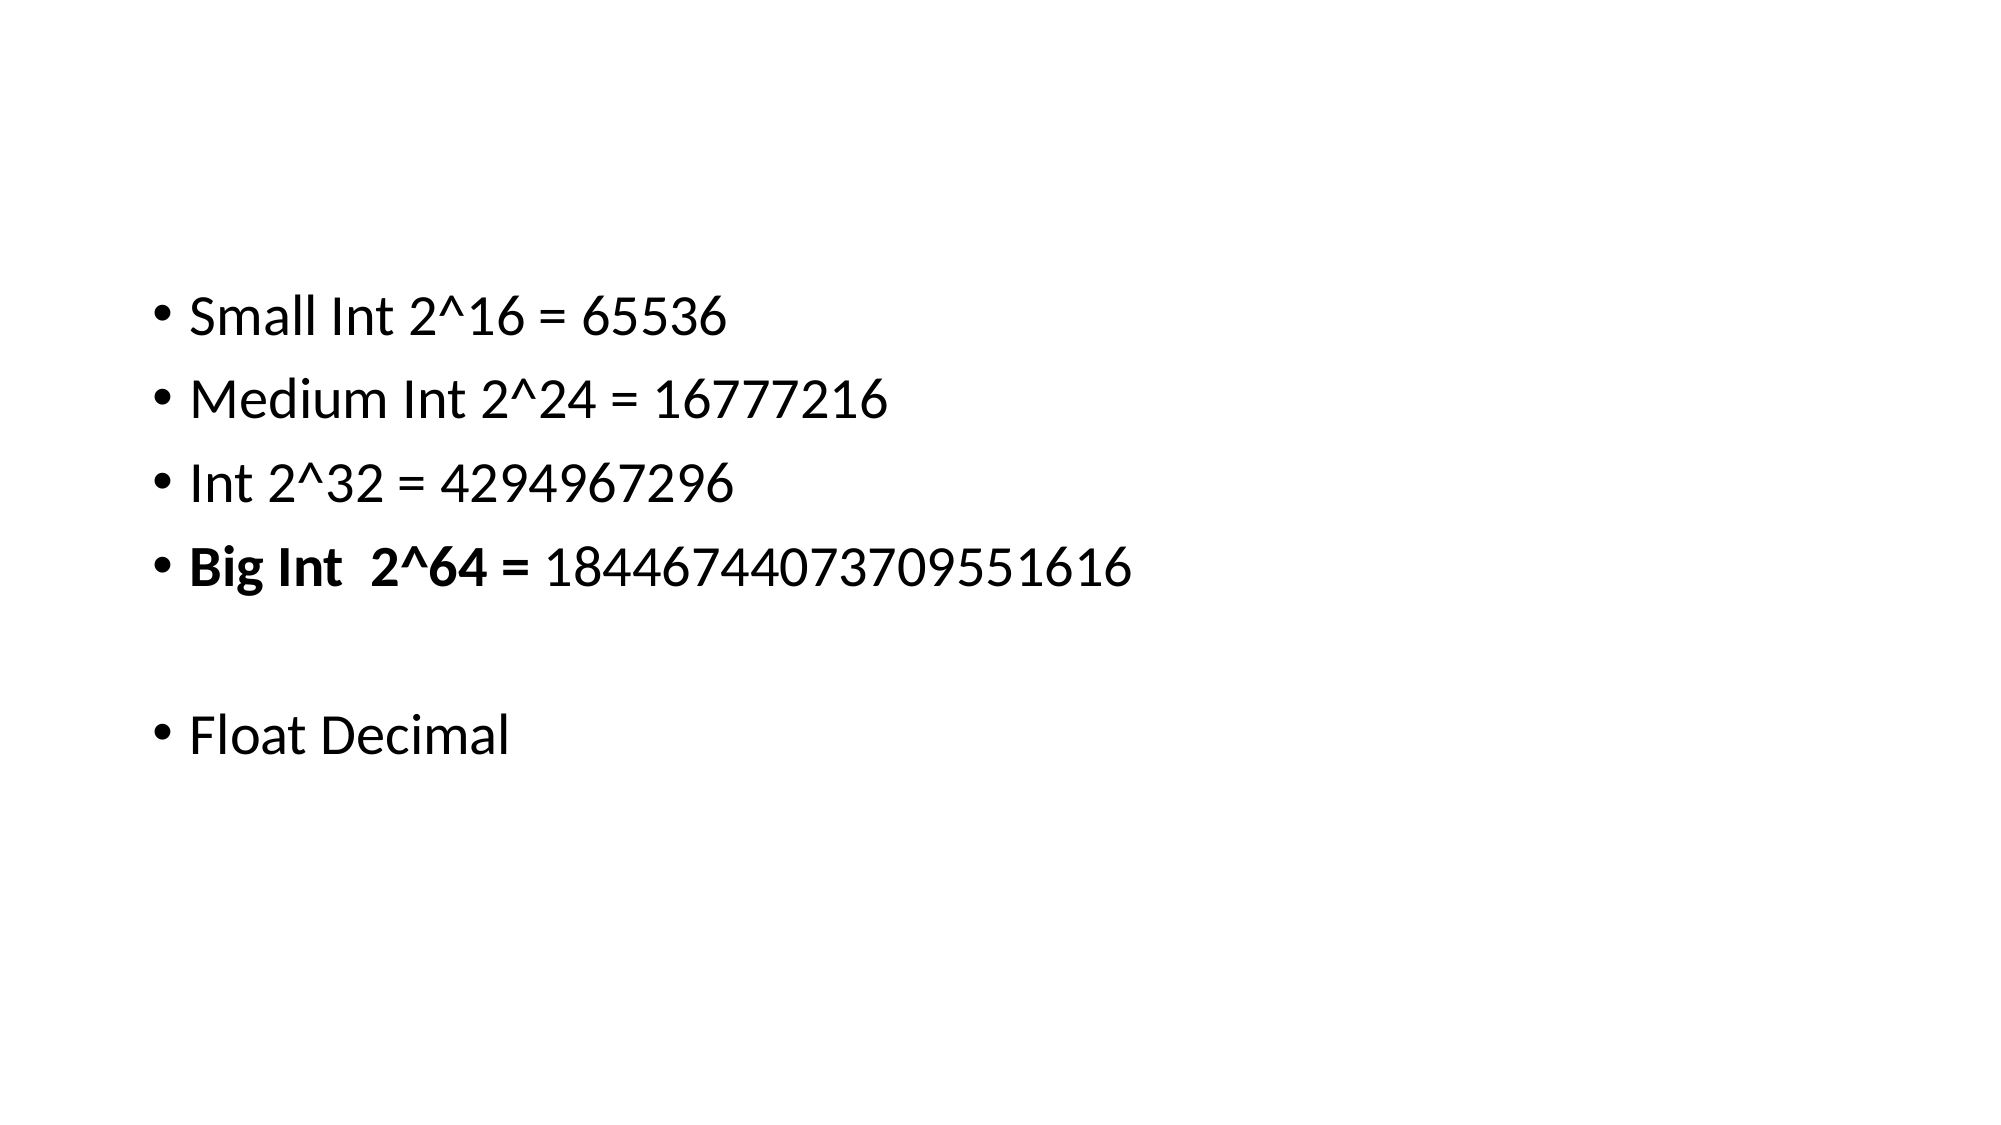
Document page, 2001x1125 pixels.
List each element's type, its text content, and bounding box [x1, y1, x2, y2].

list Small Int 2^16 = 65536 Medium Int 2^24 = 16777216 Int 2^32 = 4294967296 Big Int 2^64 = 18446744073709551616 Float Decimal [137, 277, 1863, 992]
